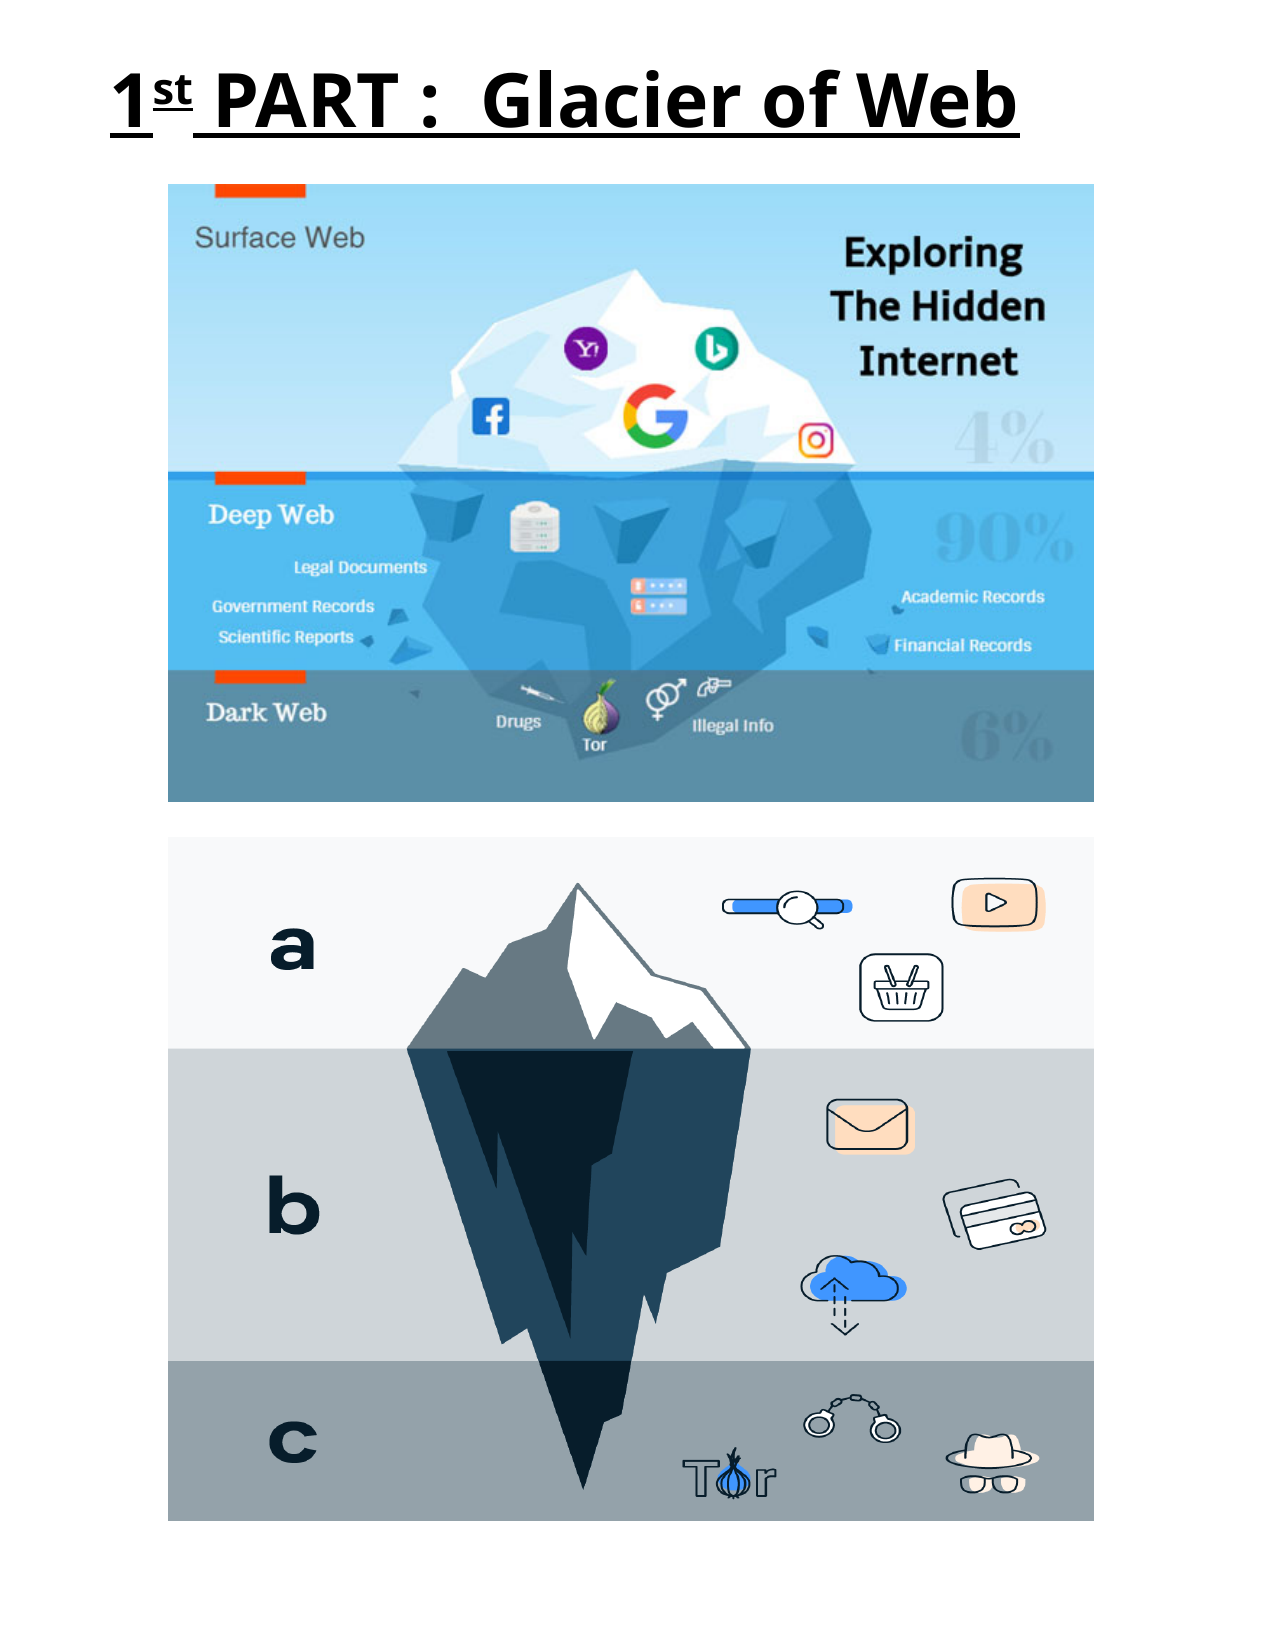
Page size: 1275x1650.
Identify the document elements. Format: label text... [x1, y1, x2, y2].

picture [168, 184, 1094, 802]
text_box 1st PART : Glacier of Web [94, 44, 1190, 150]
picture [168, 837, 1094, 1521]
